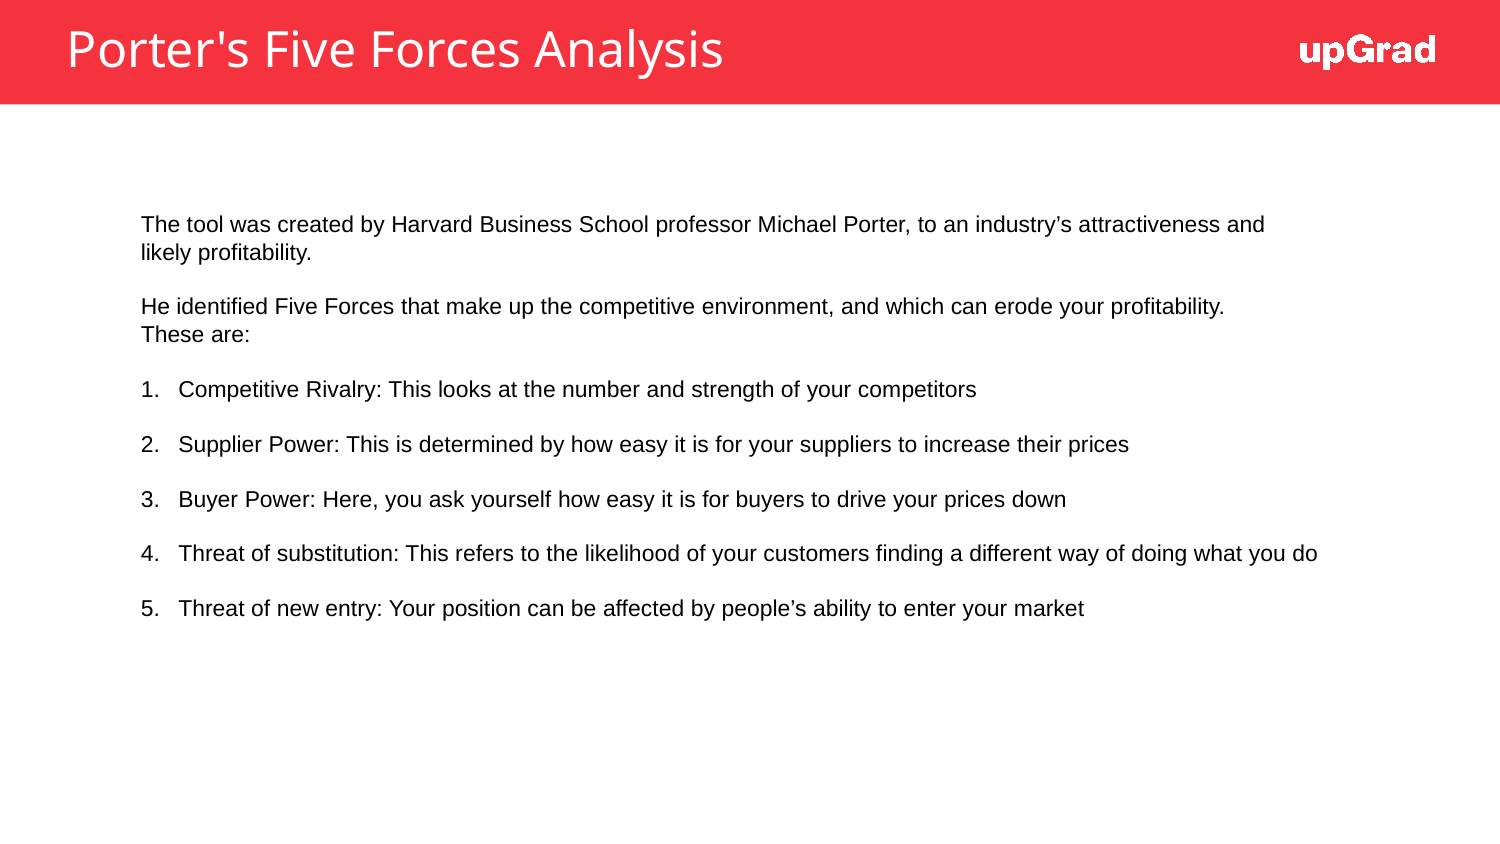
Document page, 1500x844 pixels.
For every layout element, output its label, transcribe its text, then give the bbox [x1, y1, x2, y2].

title Porter's Five Forces Analysis [51, 20, 750, 83]
picture [1300, 34, 1435, 70]
text_box The tool was created by Harvard Business School professor Michael Porter, to an industry’s attractiveness and likely profitability. He identified Five Forces that make up the competitive environment, and which can erode your profitability. These are: Competitive Rivalry: This looks at the number and strength of your competitors Supplier Power: This is determined by how easy it is for your suppliers to increase their prices Buyer Power: Here, you ask yourself how easy it is for buyers to drive your prices down Threat of substitution: This refers to the likelihood of your customers finding a different way of doing what you do Threat of new entry: Your position can be affected by people’s ability to enter your market [126, 202, 1336, 664]
